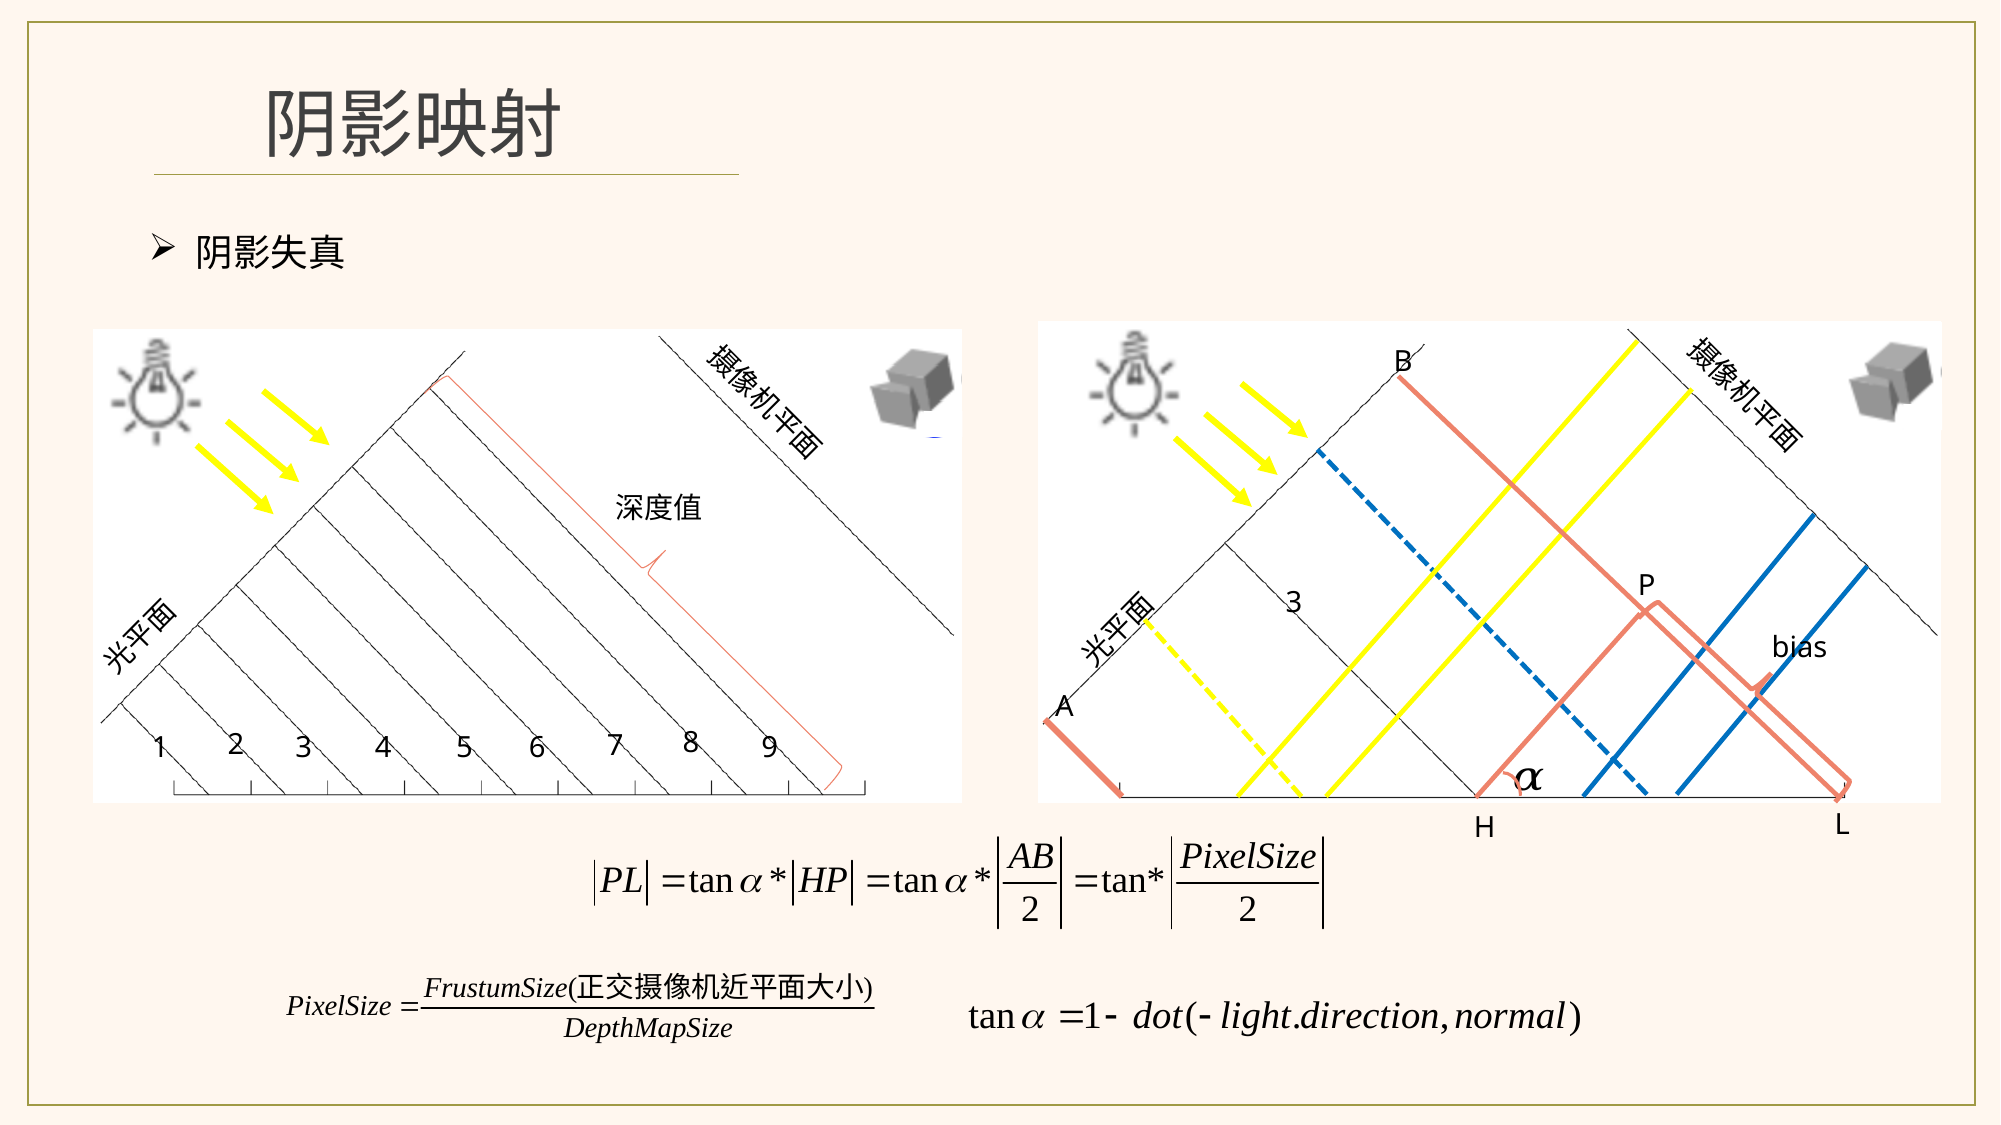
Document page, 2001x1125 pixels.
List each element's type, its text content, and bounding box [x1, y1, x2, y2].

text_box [1044, 719, 1122, 797]
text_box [281, 967, 880, 1049]
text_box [1828, 322, 1943, 431]
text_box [587, 829, 1334, 936]
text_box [961, 992, 1588, 1045]
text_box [92, 300, 963, 804]
text_box H [1459, 804, 1515, 851]
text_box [1205, 413, 1278, 475]
picture [1038, 321, 1941, 804]
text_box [1840, 566, 1868, 795]
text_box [1237, 340, 1638, 797]
text_box [27, 21, 1976, 1106]
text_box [1174, 437, 1252, 507]
text_box L [1819, 804, 1876, 848]
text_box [1144, 619, 1302, 797]
text_box 阴影失真 [133, 199, 361, 282]
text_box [1241, 383, 1308, 438]
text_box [1398, 376, 1840, 798]
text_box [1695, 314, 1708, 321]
